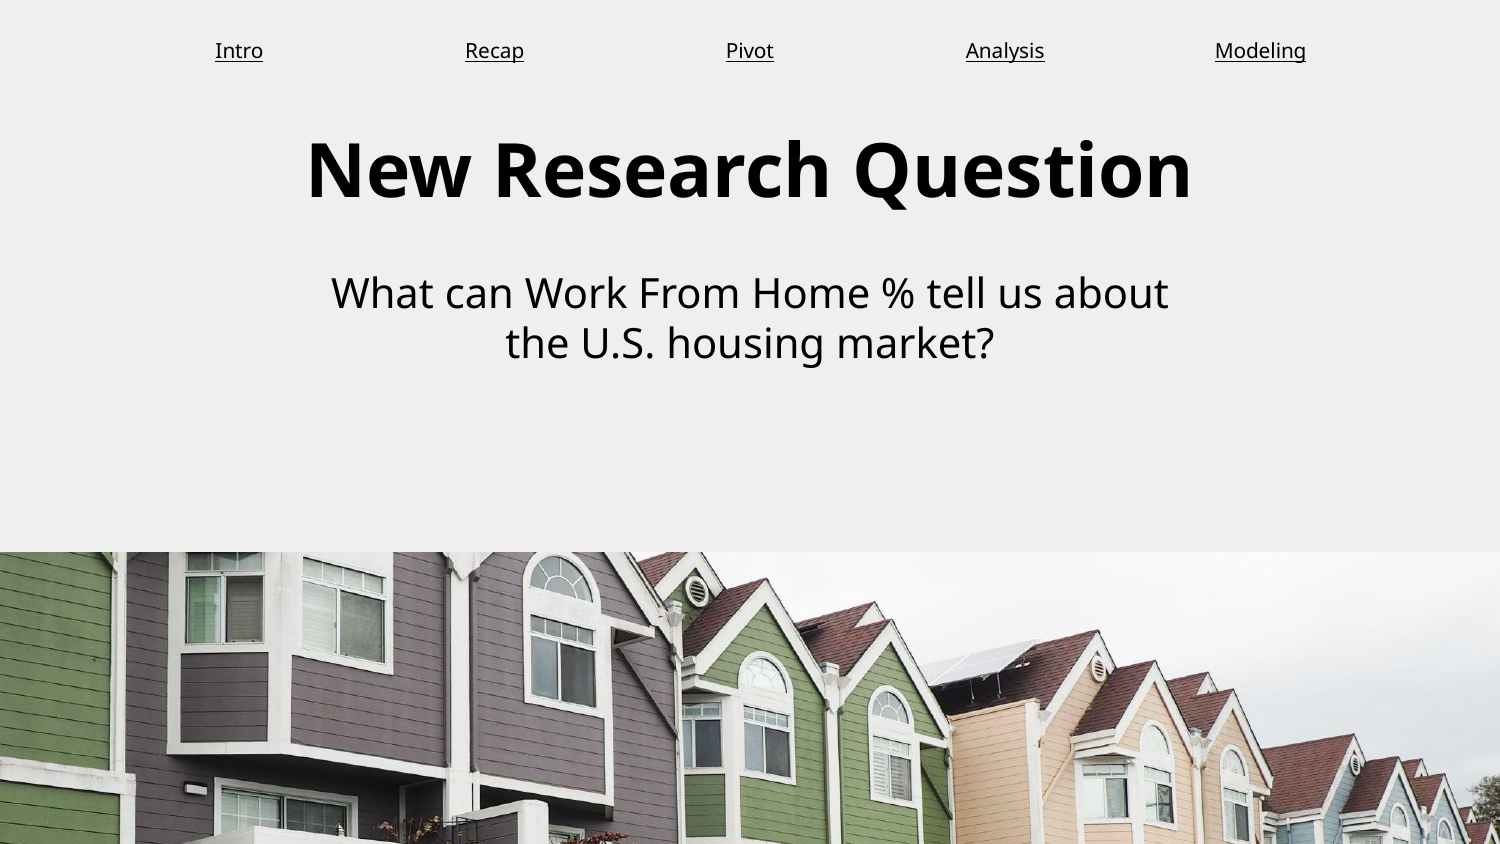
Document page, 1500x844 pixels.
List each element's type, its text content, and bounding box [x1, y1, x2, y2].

title New Research Question [280, 107, 1220, 299]
text_box Pivot [628, 22, 872, 75]
subtitle What can Work From Home % tell us about the U.S. housing market? [297, 251, 1203, 415]
text_box Analysis [884, 22, 1127, 75]
text_box Recap [373, 22, 616, 75]
picture [0, 551, 1500, 844]
text_box Modeling [1139, 22, 1382, 75]
text_box Intro [118, 22, 361, 75]
